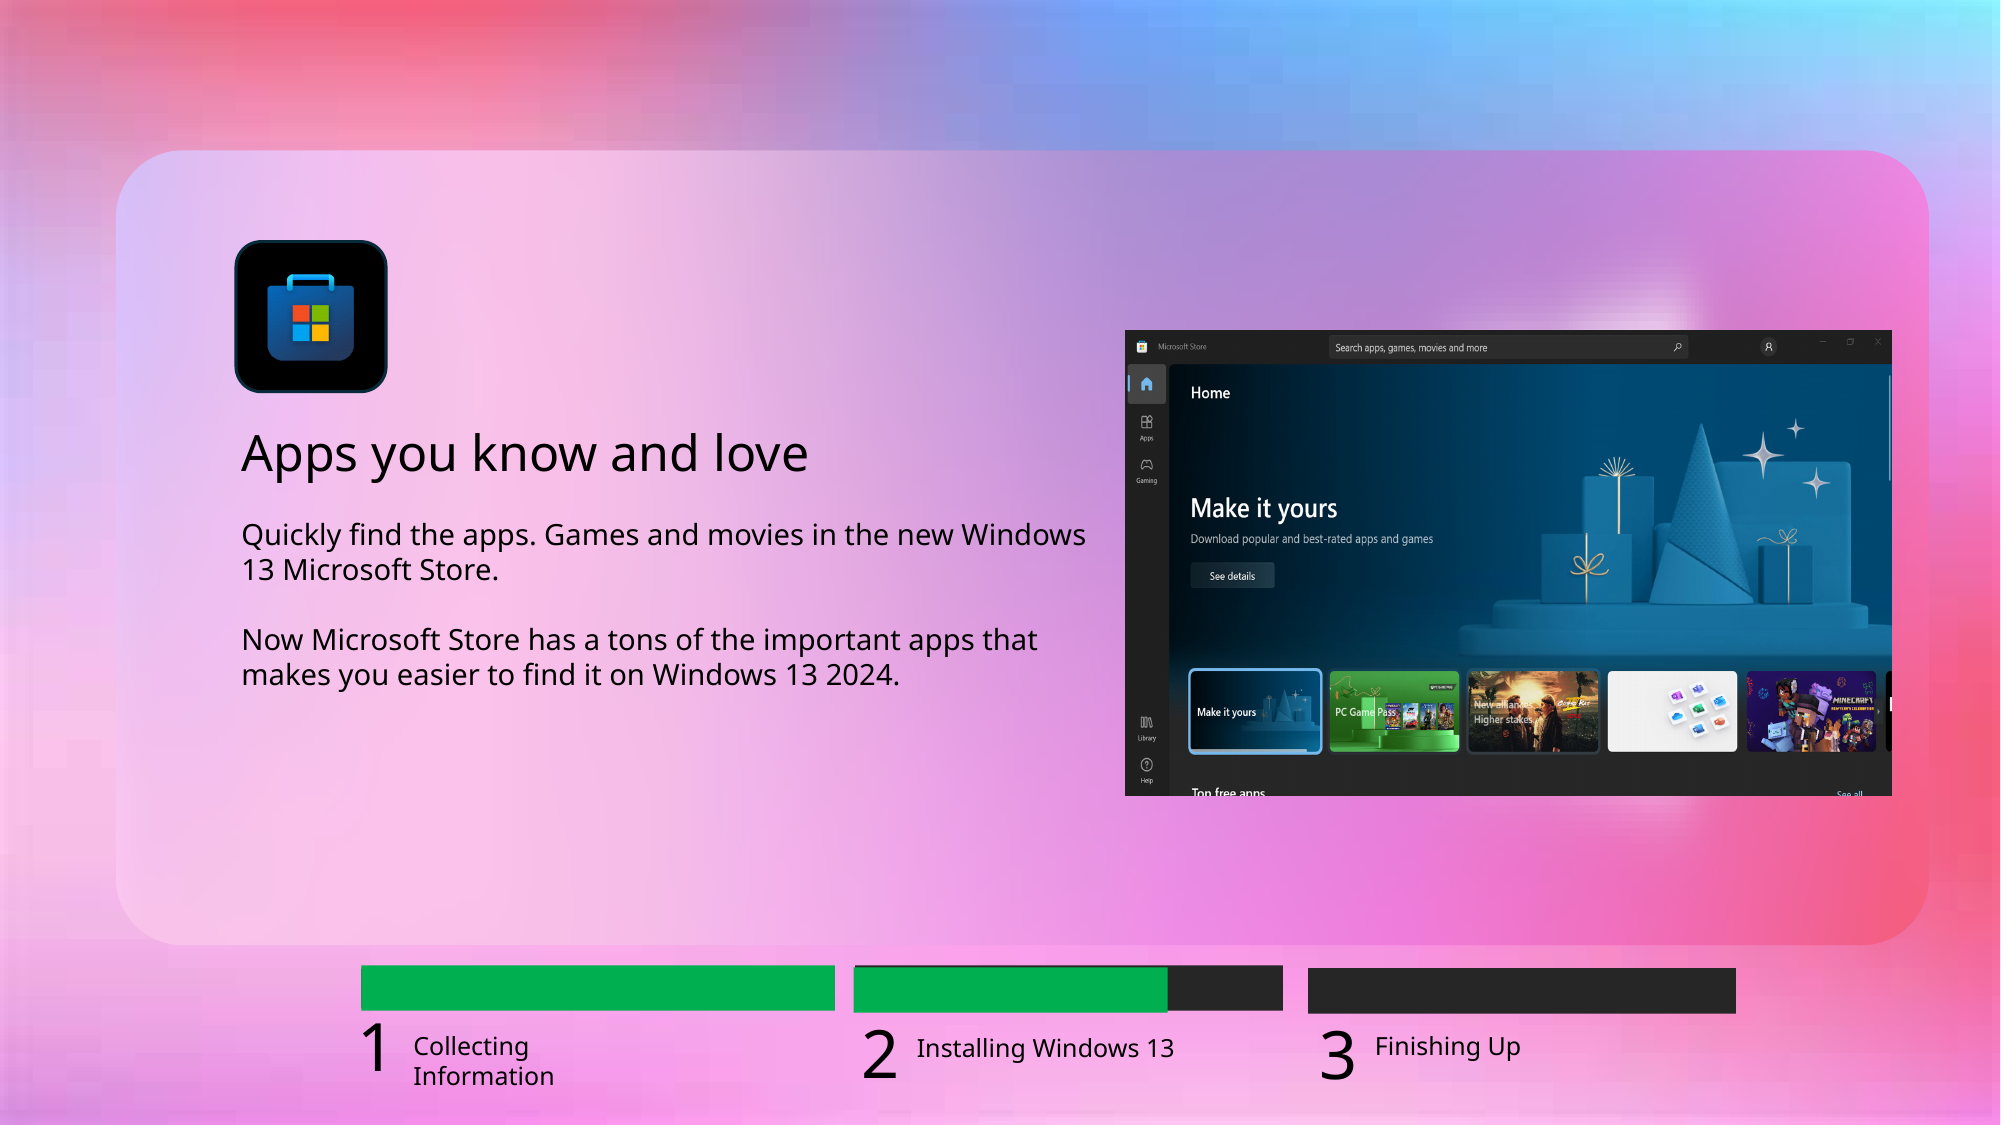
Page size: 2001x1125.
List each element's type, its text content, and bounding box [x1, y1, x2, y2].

text_box 1 [342, 997, 385, 1093]
text_box 3 [1304, 1005, 1371, 1101]
text_box [855, 965, 1283, 1011]
picture [0, 0, 2001, 1125]
text_box [1308, 968, 1736, 1014]
text_box 2 [846, 1004, 913, 1100]
text_box Collecting Information [398, 1022, 690, 1098]
text_box Finishing Up [1359, 1023, 1550, 1069]
text_box Installing Windows 13 [901, 1024, 1216, 1070]
text_box [853, 967, 1168, 1013]
text_box [361, 965, 835, 1011]
